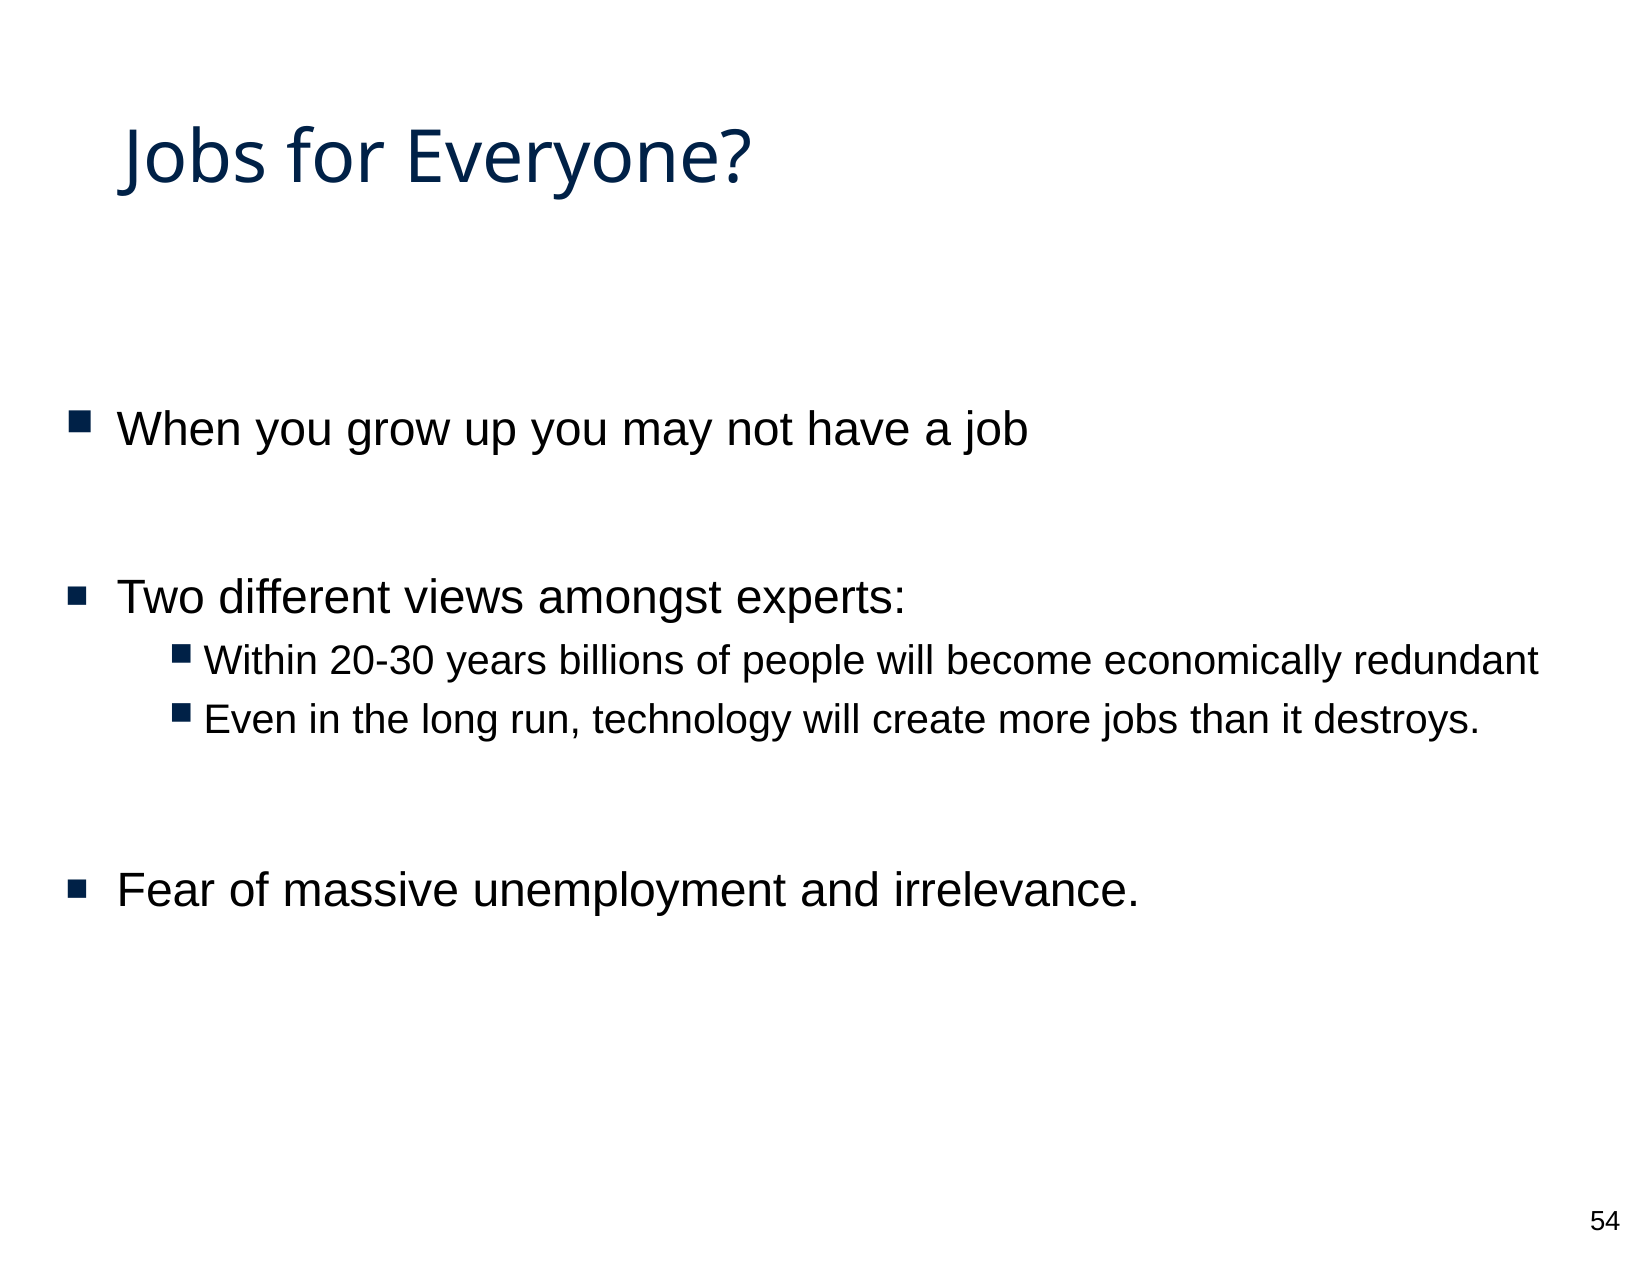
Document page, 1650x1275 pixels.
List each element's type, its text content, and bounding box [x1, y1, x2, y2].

text_box 54 [1587, 1200, 1623, 1236]
title Jobs for Everyone? [121, 107, 1063, 323]
text_box When you grow up you may not have a job Two different views amongst experts: Within 20-30 years billions of people will become economically redundant Even in the long run, technology will create more jobs than it destroys. Fear of massive unemployment and irrelevance. [63, 394, 1542, 916]
